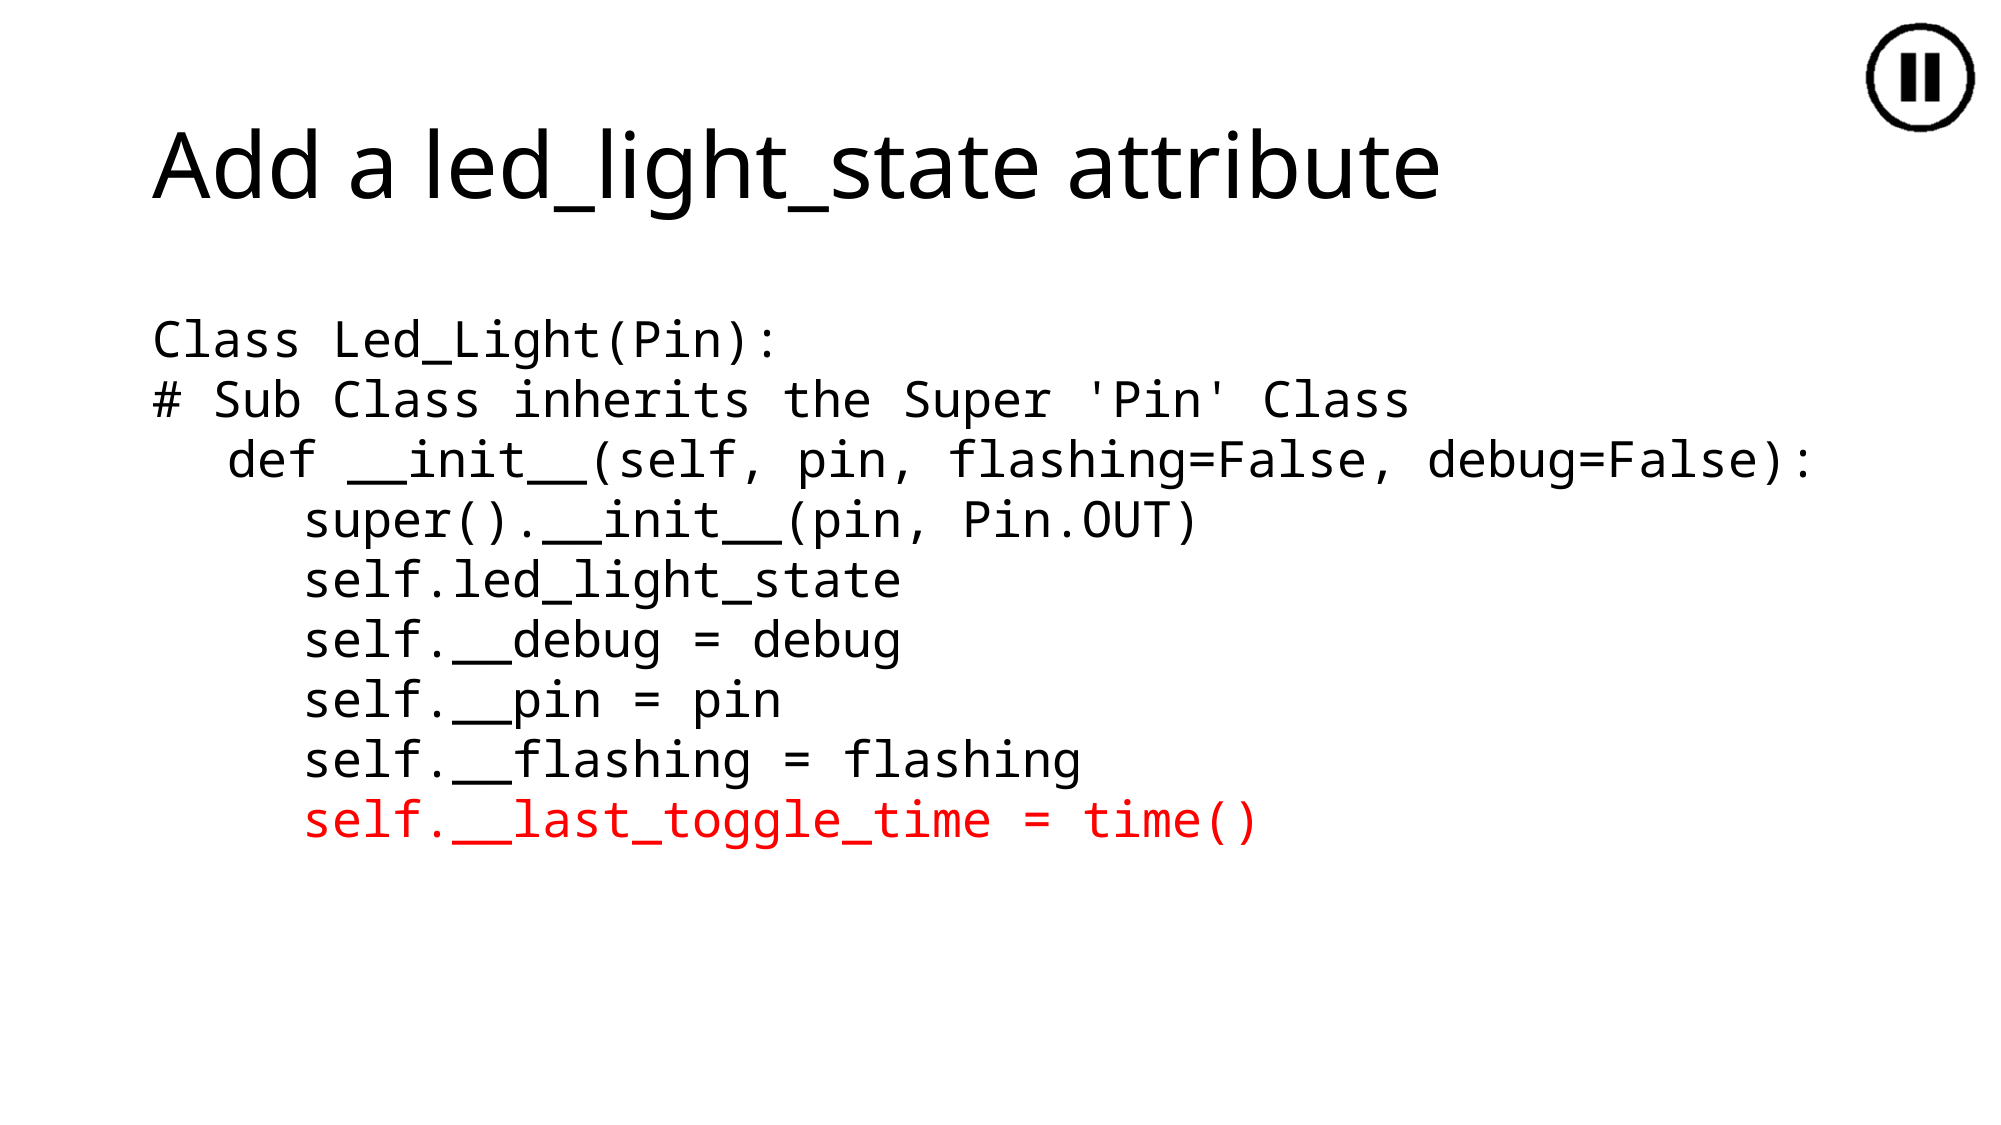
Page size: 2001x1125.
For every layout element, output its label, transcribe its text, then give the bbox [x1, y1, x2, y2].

picture [1839, 0, 2000, 153]
list Class Led_Light(Pin): # Sub Class inherits the Super 'Pin' Class def __init__(self, pin, flashing=False, debug=False): super().__init__(pin, Pin.OUT) self.led_light_state self.__debug = debug self.__pin = pin self.__flashing = flashing self.__last_toggle_time = time() [137, 299, 1863, 1014]
title Add a led_light_state attribute [137, 59, 1863, 278]
